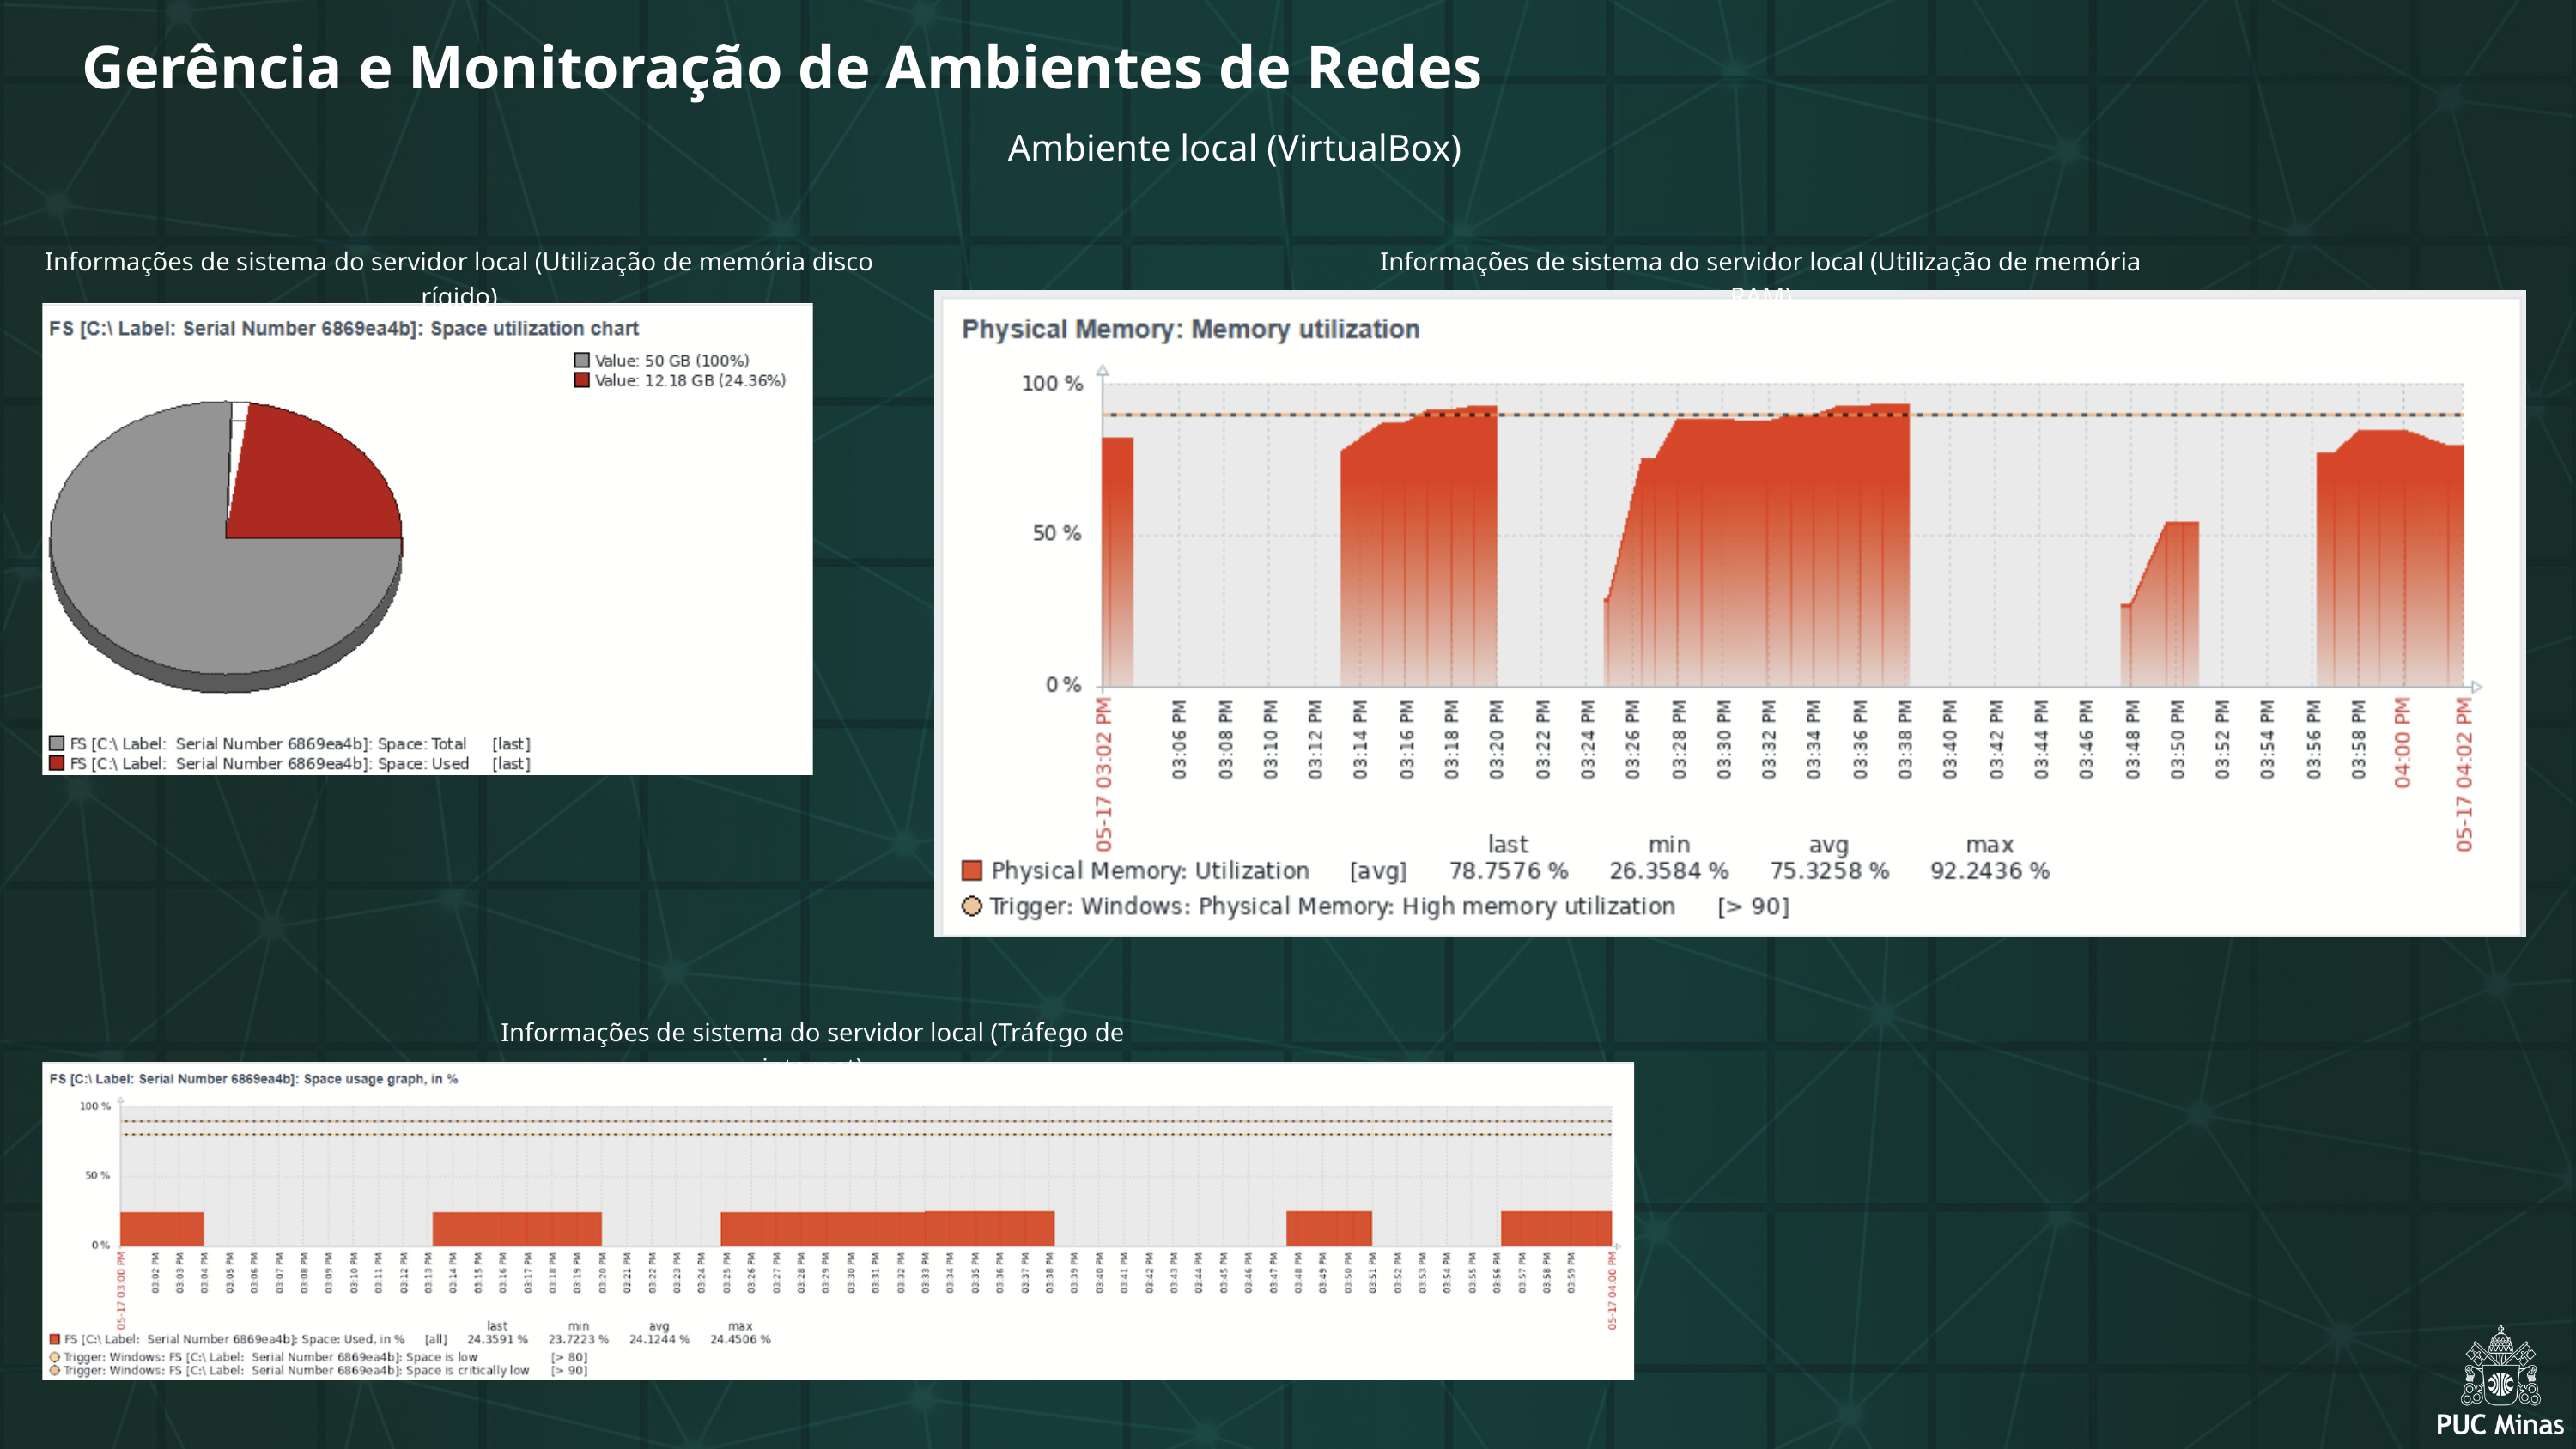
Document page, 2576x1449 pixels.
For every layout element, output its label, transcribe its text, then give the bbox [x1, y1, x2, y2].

text_box [2431, 1312, 2568, 1449]
text_box [42, 312, 813, 775]
text_box Gerência e Monitoração de Ambientes de Redes [28, 17, 1537, 100]
text_box [0, 0, 2576, 1449]
text_box [934, 290, 2526, 937]
text_box Ambiente local (VirtualBox) [890, 118, 1580, 169]
text_box [42, 1062, 1635, 1380]
text_box Informações de sistema do servidor local (Utilização de memória RAM) [1370, 240, 2153, 312]
text_box Informações de sistema do servidor local (Tráfego de internet) [468, 1011, 1158, 1082]
text_box Informações de sistema do servidor local (Utilização de memória disco rígido) [28, 240, 890, 312]
